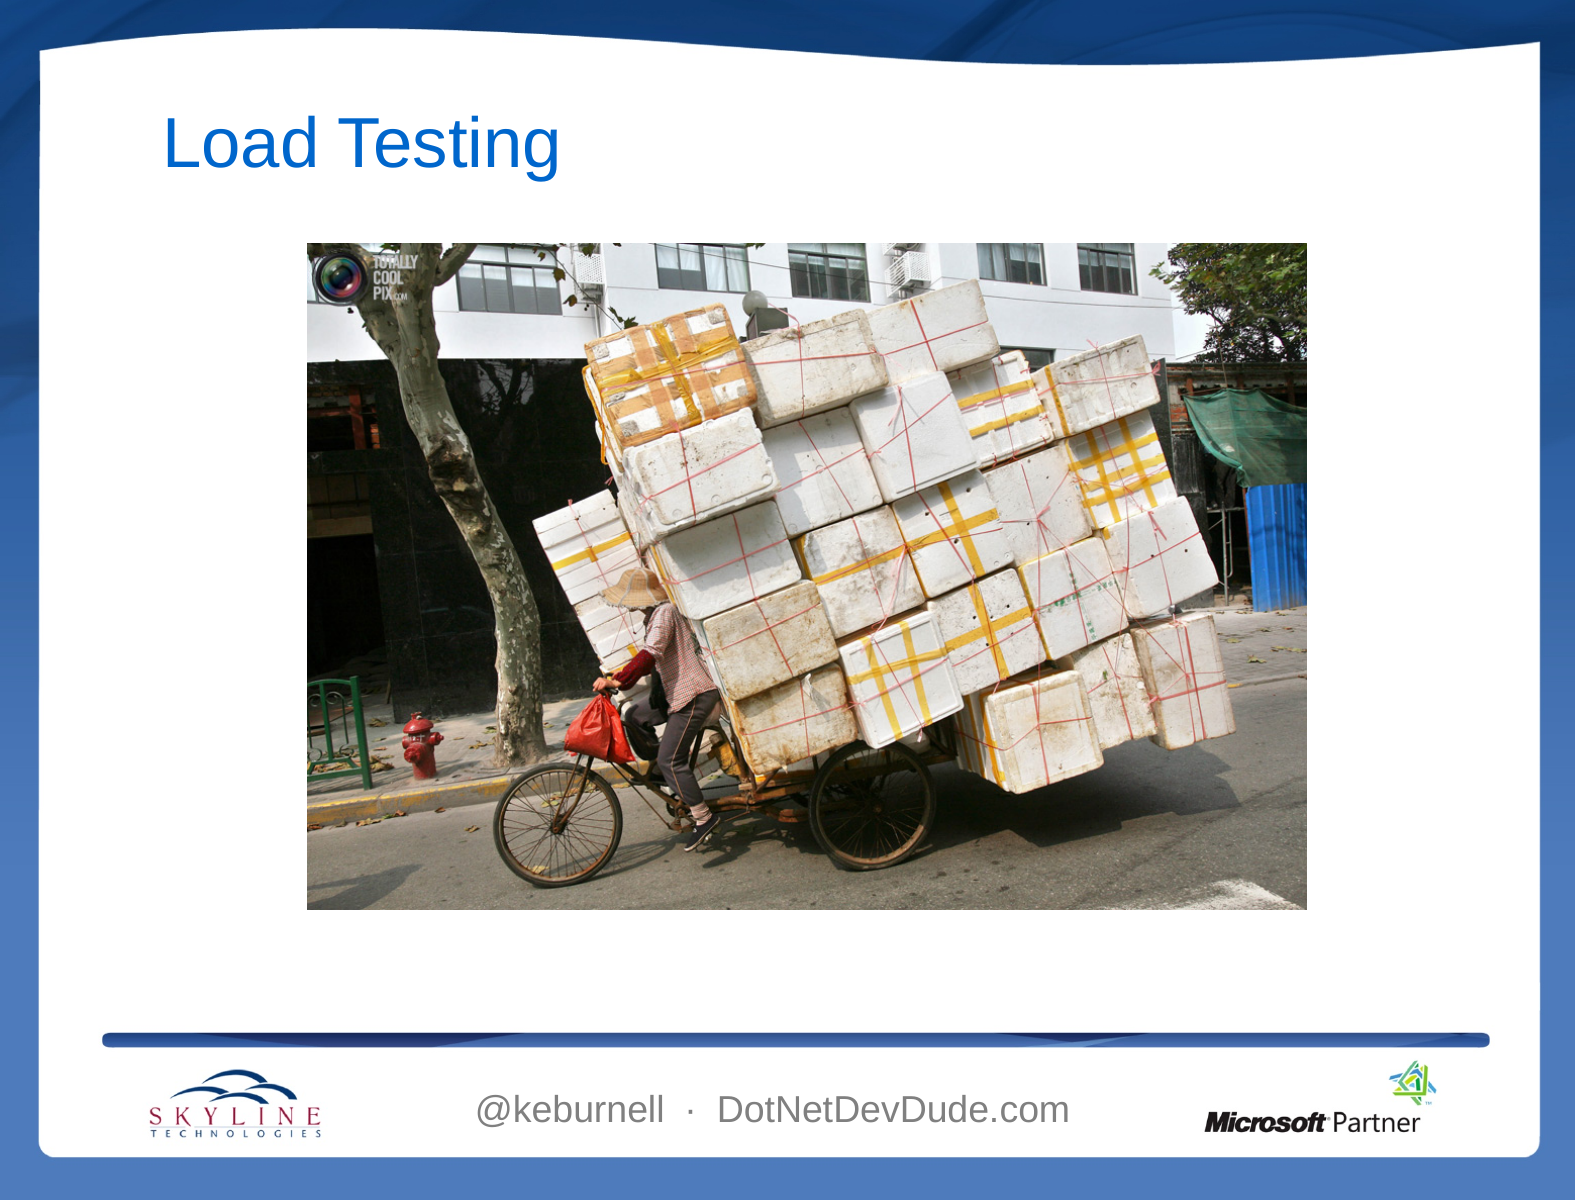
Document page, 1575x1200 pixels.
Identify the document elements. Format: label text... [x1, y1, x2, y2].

picture [0, 0, 1575, 1200]
title Load Testing [146, 62, 1356, 218]
text_box [147, 243, 1468, 1026]
text_box @keburnell ∙ DotNetDevDude.com [399, 1077, 1146, 1138]
